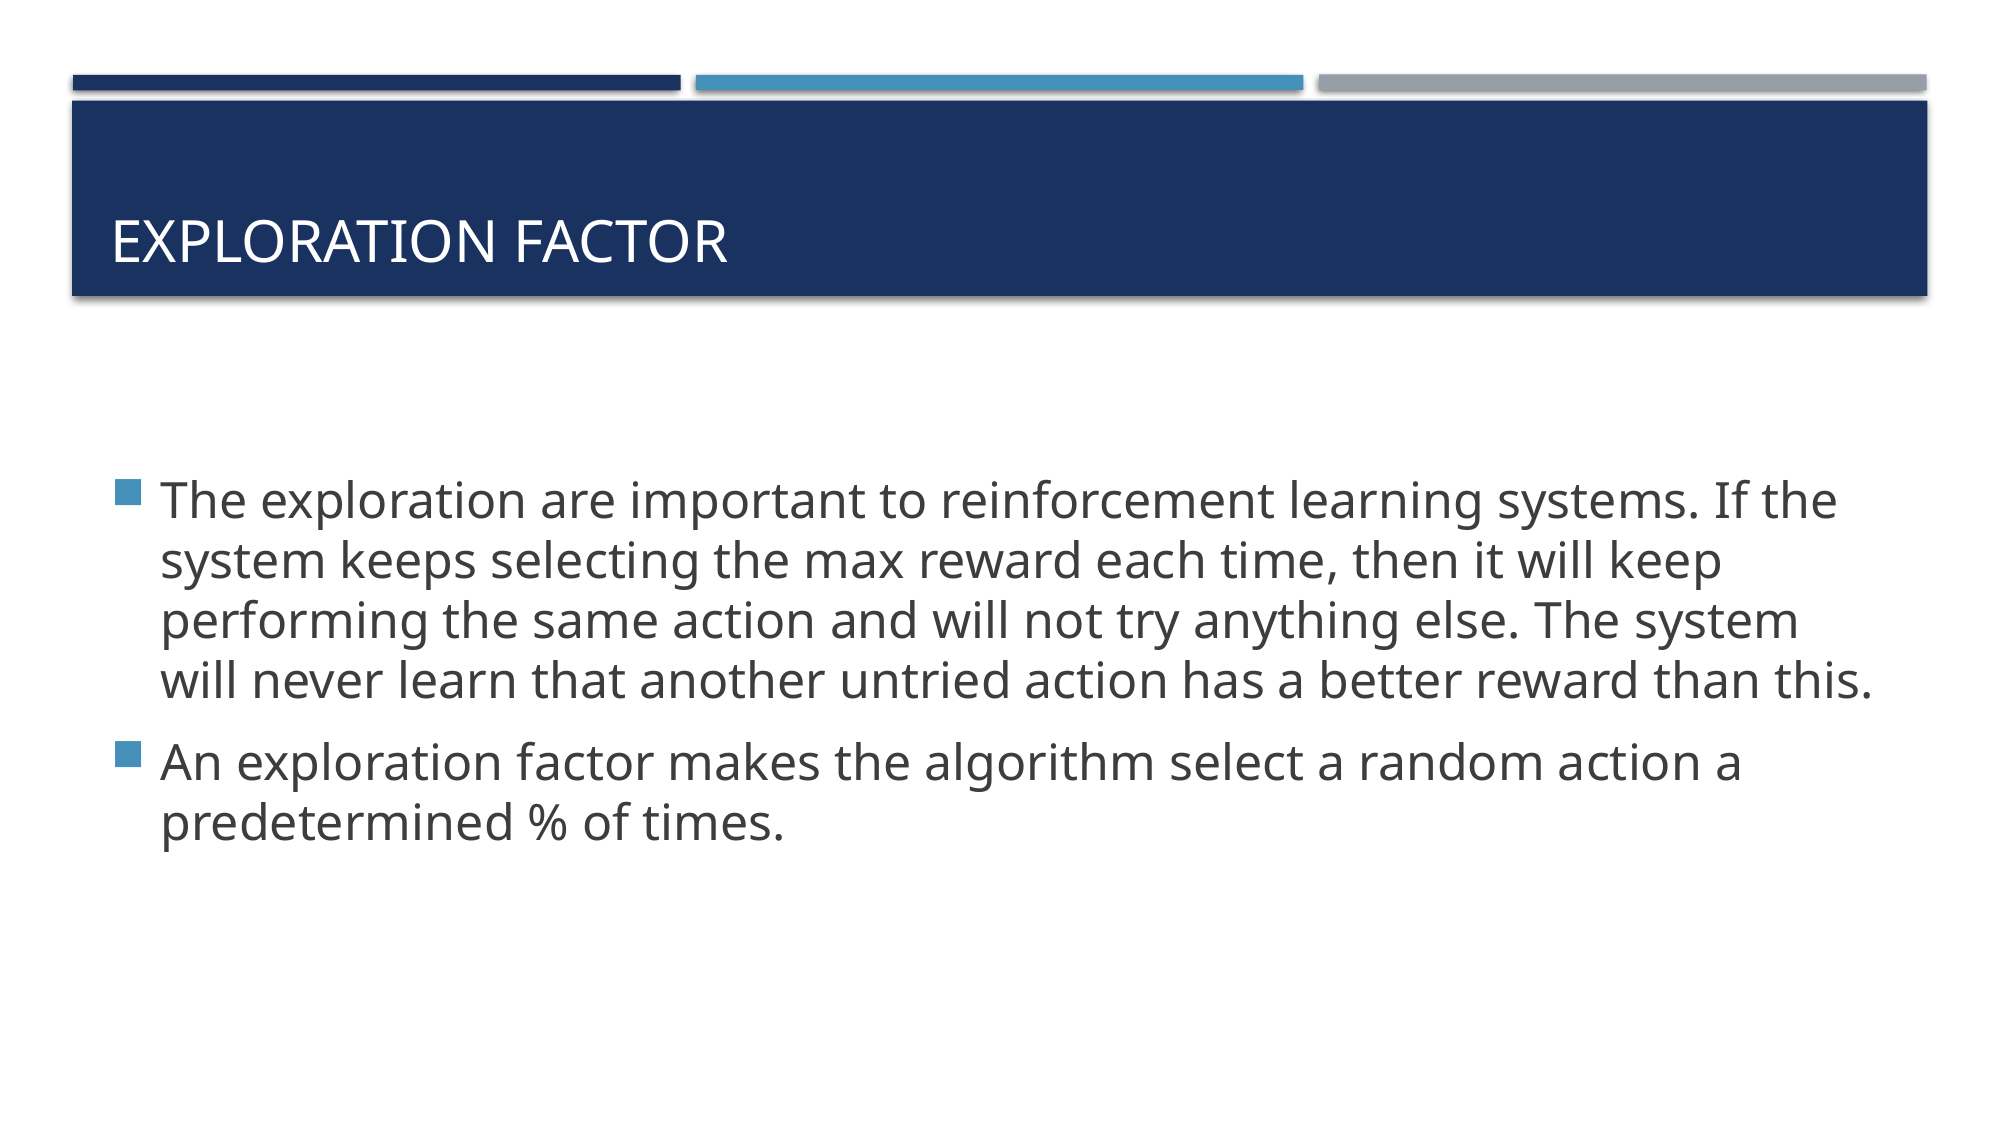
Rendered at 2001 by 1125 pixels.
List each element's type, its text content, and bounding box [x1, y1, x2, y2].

list The exploration are important to reinforcement learning systems. If the system keeps selecting the max reward each time, then it will keep performing the same action and will not try anything else. The system will never learn that another untried action has a better reward than this. An exploration factor makes the algorithm select a random action a predetermined % of times. [95, 357, 1905, 962]
title Exploration factor [95, 115, 1905, 282]
